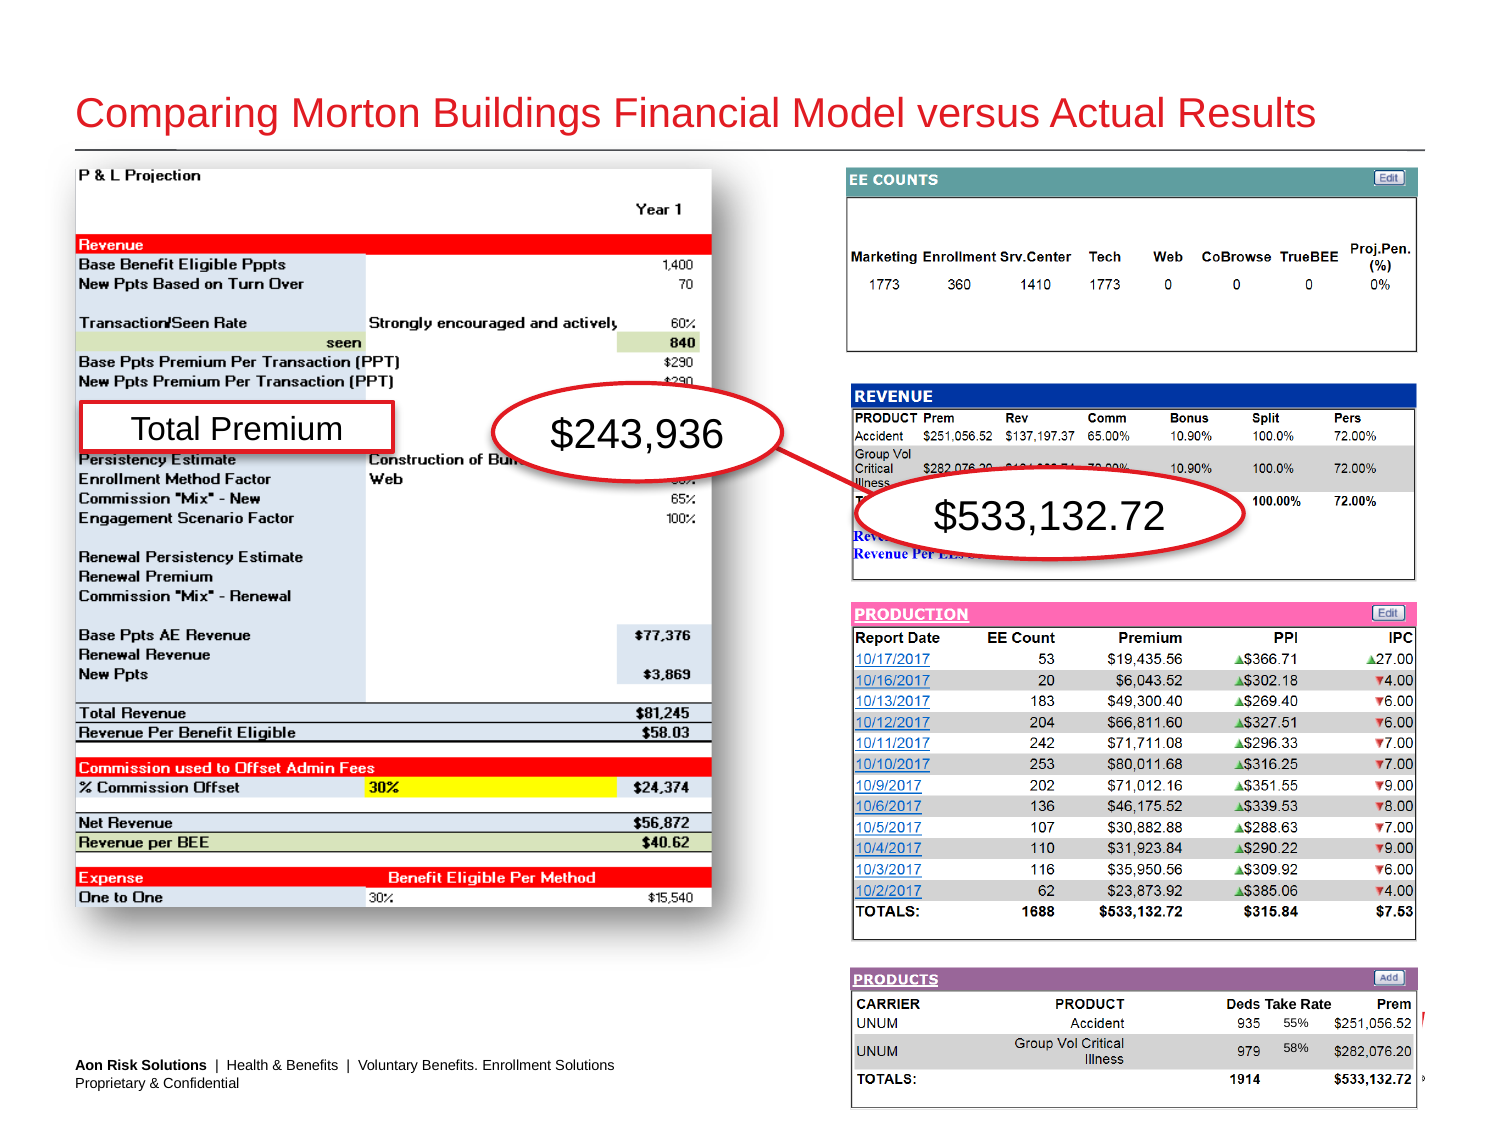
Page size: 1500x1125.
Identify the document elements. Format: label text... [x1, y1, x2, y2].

title Comparing Morton Buildings Financial Model versus Actual Results [74, 49, 1426, 136]
picture [834, 372, 1425, 588]
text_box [728, 424, 938, 526]
picture [834, 596, 1426, 951]
picture [834, 962, 1423, 1110]
picture [74, 169, 712, 908]
text_box $243,936 [717, 388, 782, 476]
picture [839, 162, 1426, 358]
